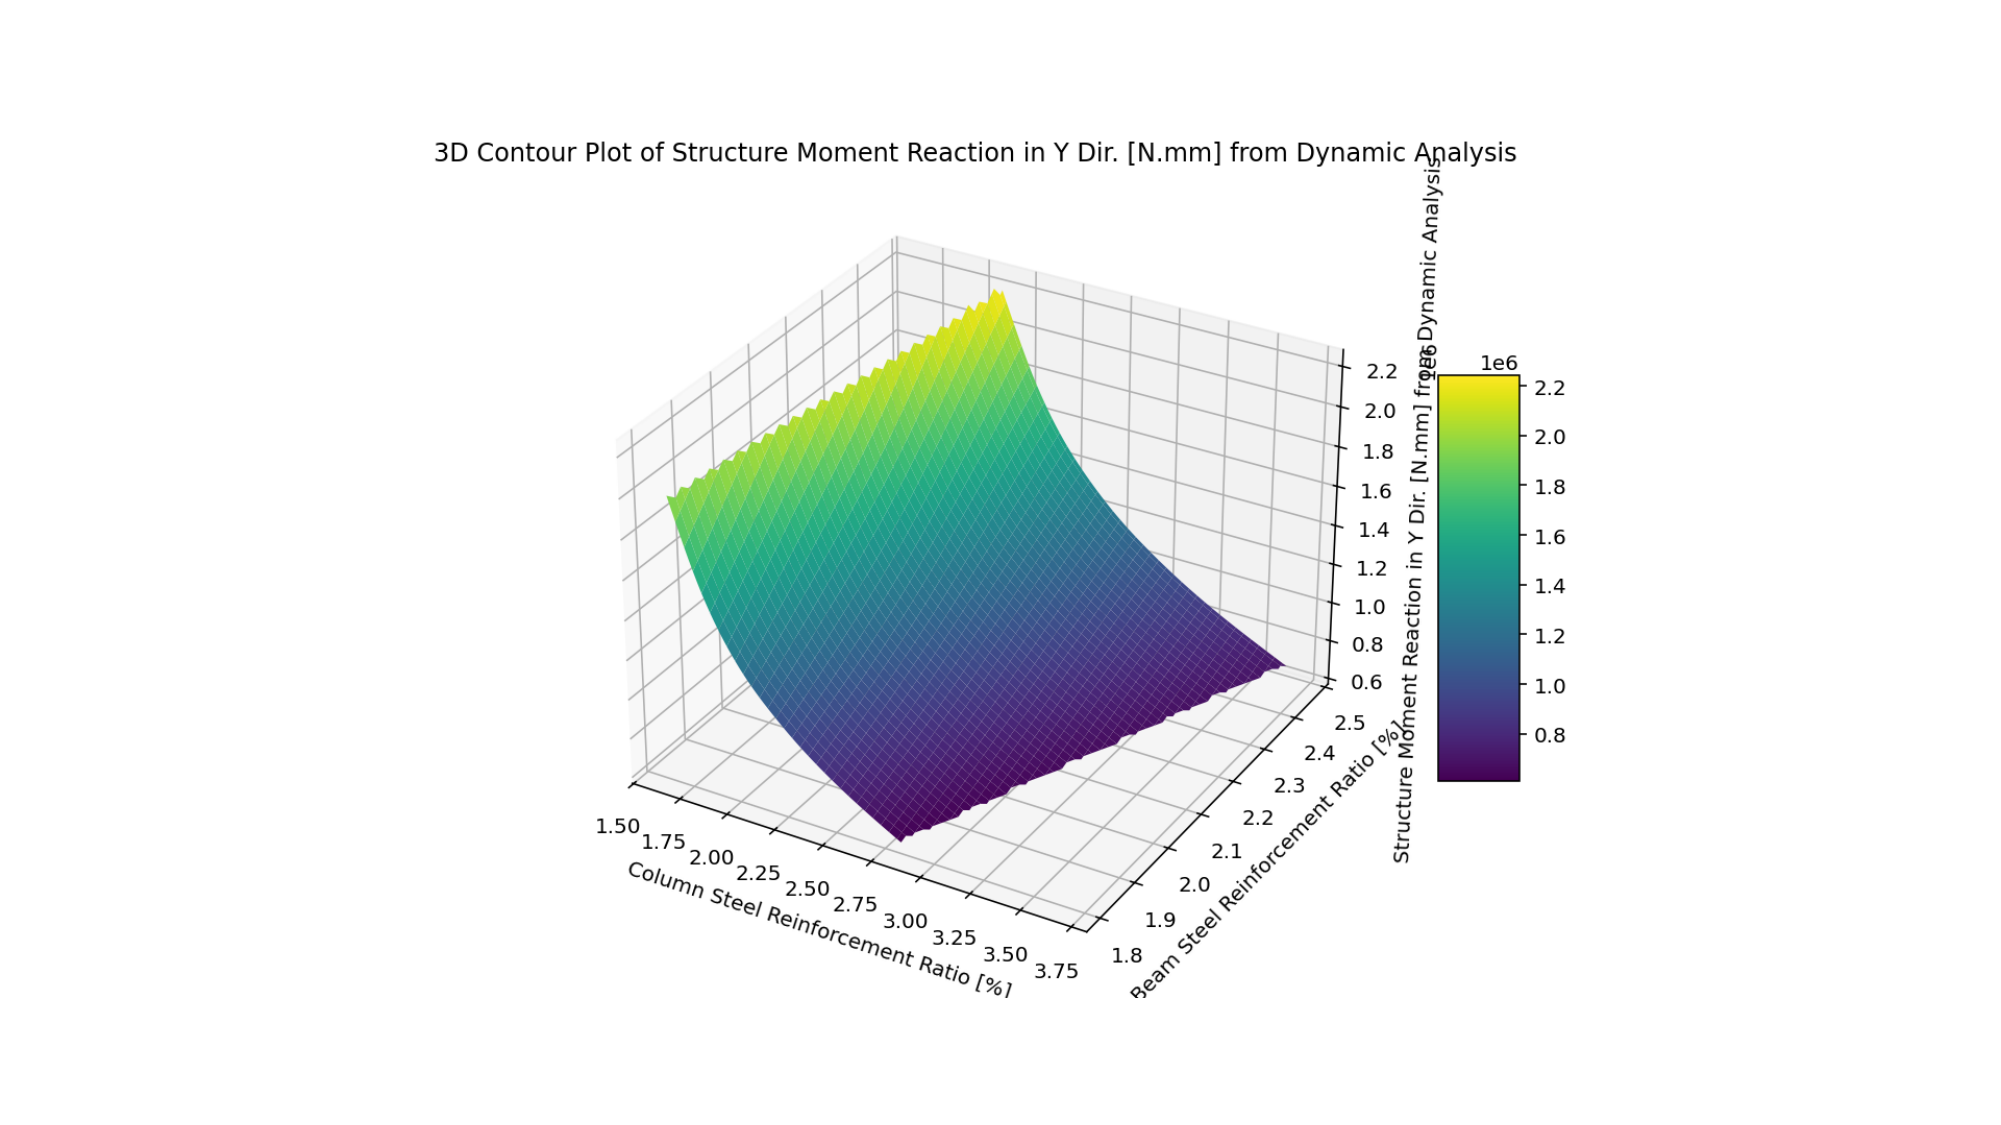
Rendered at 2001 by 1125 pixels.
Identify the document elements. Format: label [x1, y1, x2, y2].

picture [418, 127, 1582, 998]
